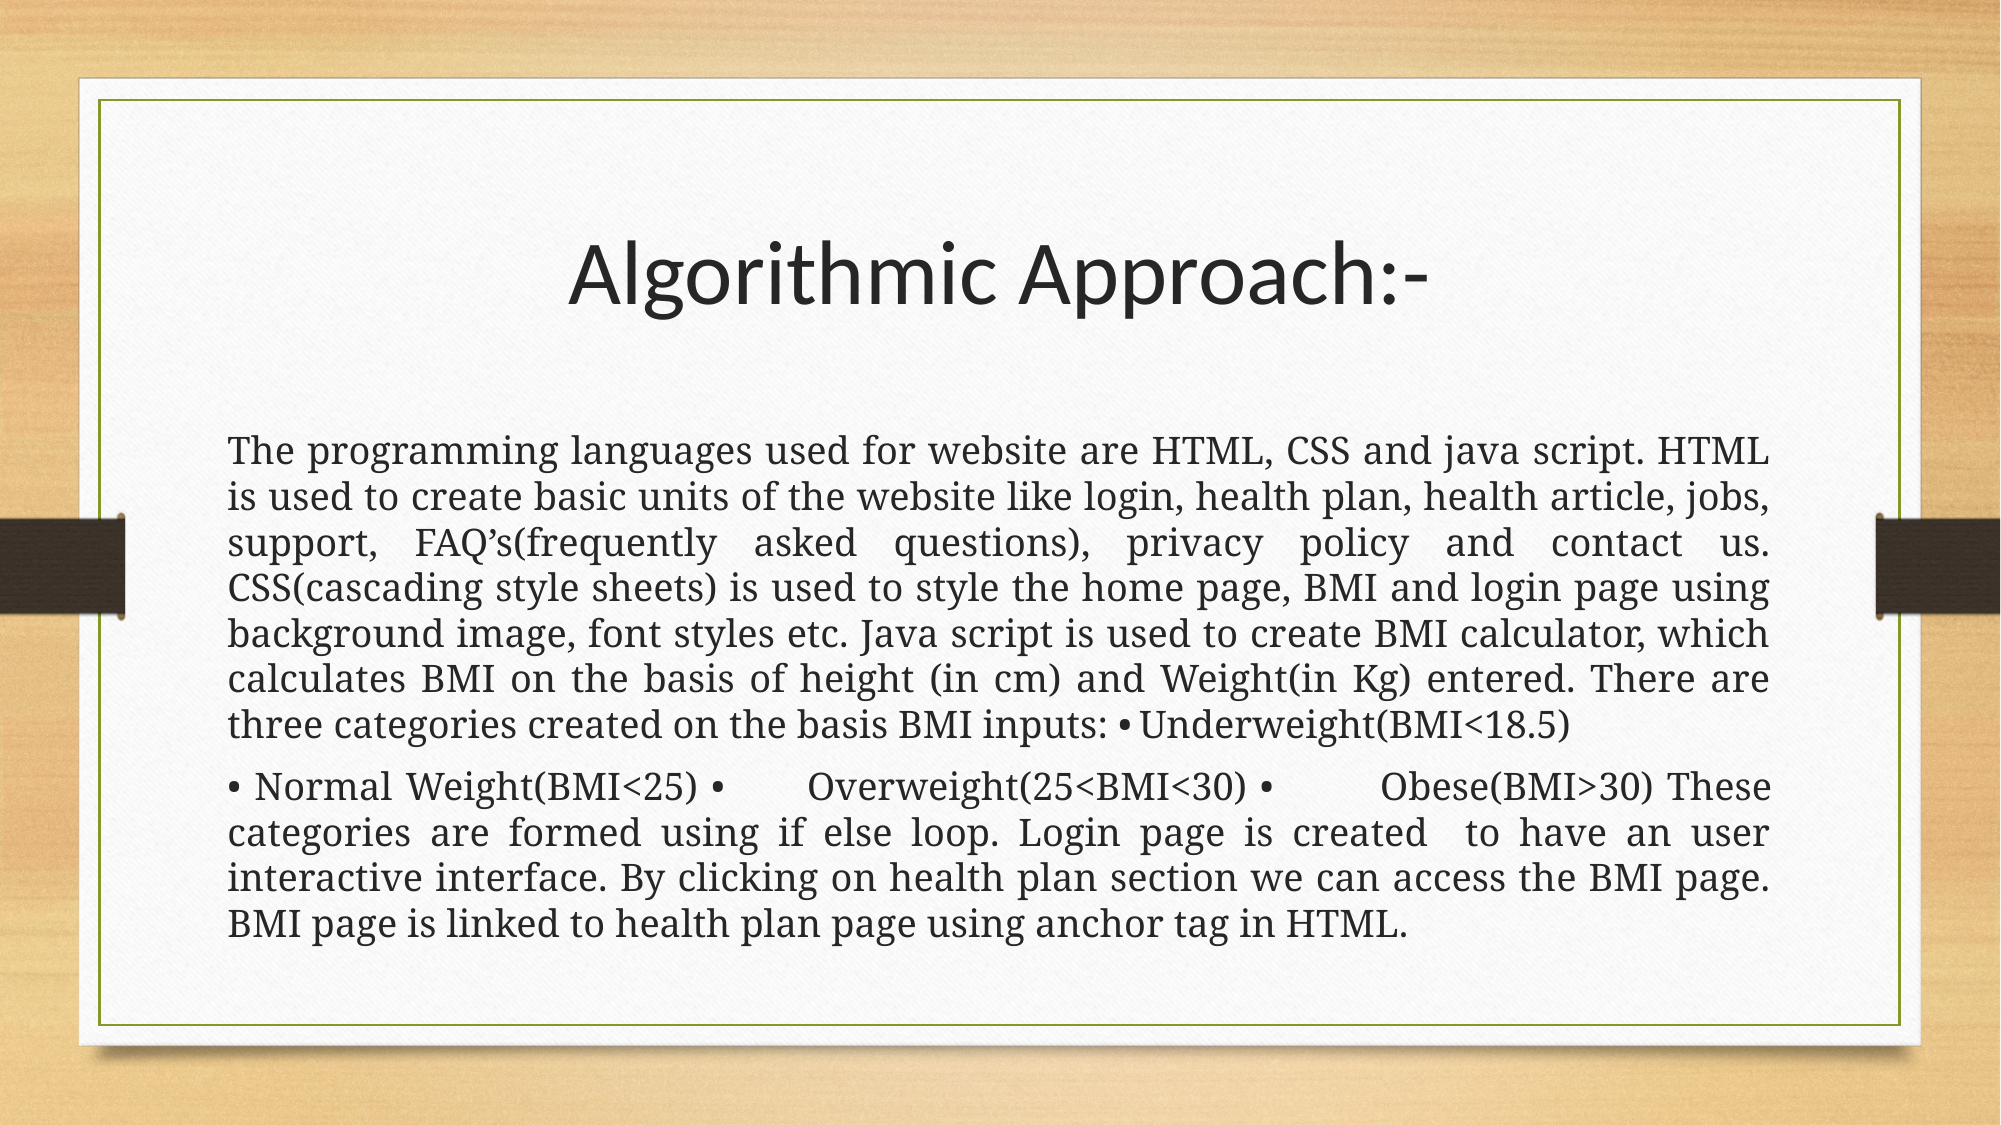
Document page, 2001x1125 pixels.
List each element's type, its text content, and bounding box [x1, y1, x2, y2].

title Algorithmic Approach:- [212, 161, 1788, 375]
list The programming languages used for website are HTML, CSS and java script. HTML is used to create basic units of the website like login, health plan, health article, jobs, support, FAQ’s(frequently asked questions), privacy policy and contact us. CSS(cascading style sheets) is used to style the home page, BMI and login page using background image, font styles etc. Java script is used to create BMI calculator, which calculates BMI on the basis of height (in cm) and Weight(in Kg) entered. There are three categories created on the basis BMI inputs: • Underweight(BMI<18.5) • Normal Weight(BMI<25) • Overweight(25<BMI<30) • Obese(BMI>30) These categories are formed using if else loop. Login page is created to have an user interactive interface. By clicking on health plan section we can access the BMI page. BMI page is linked to health plan page using anchor tag in HTML. [212, 419, 1788, 964]
picture [0, 0, 2001, 1125]
